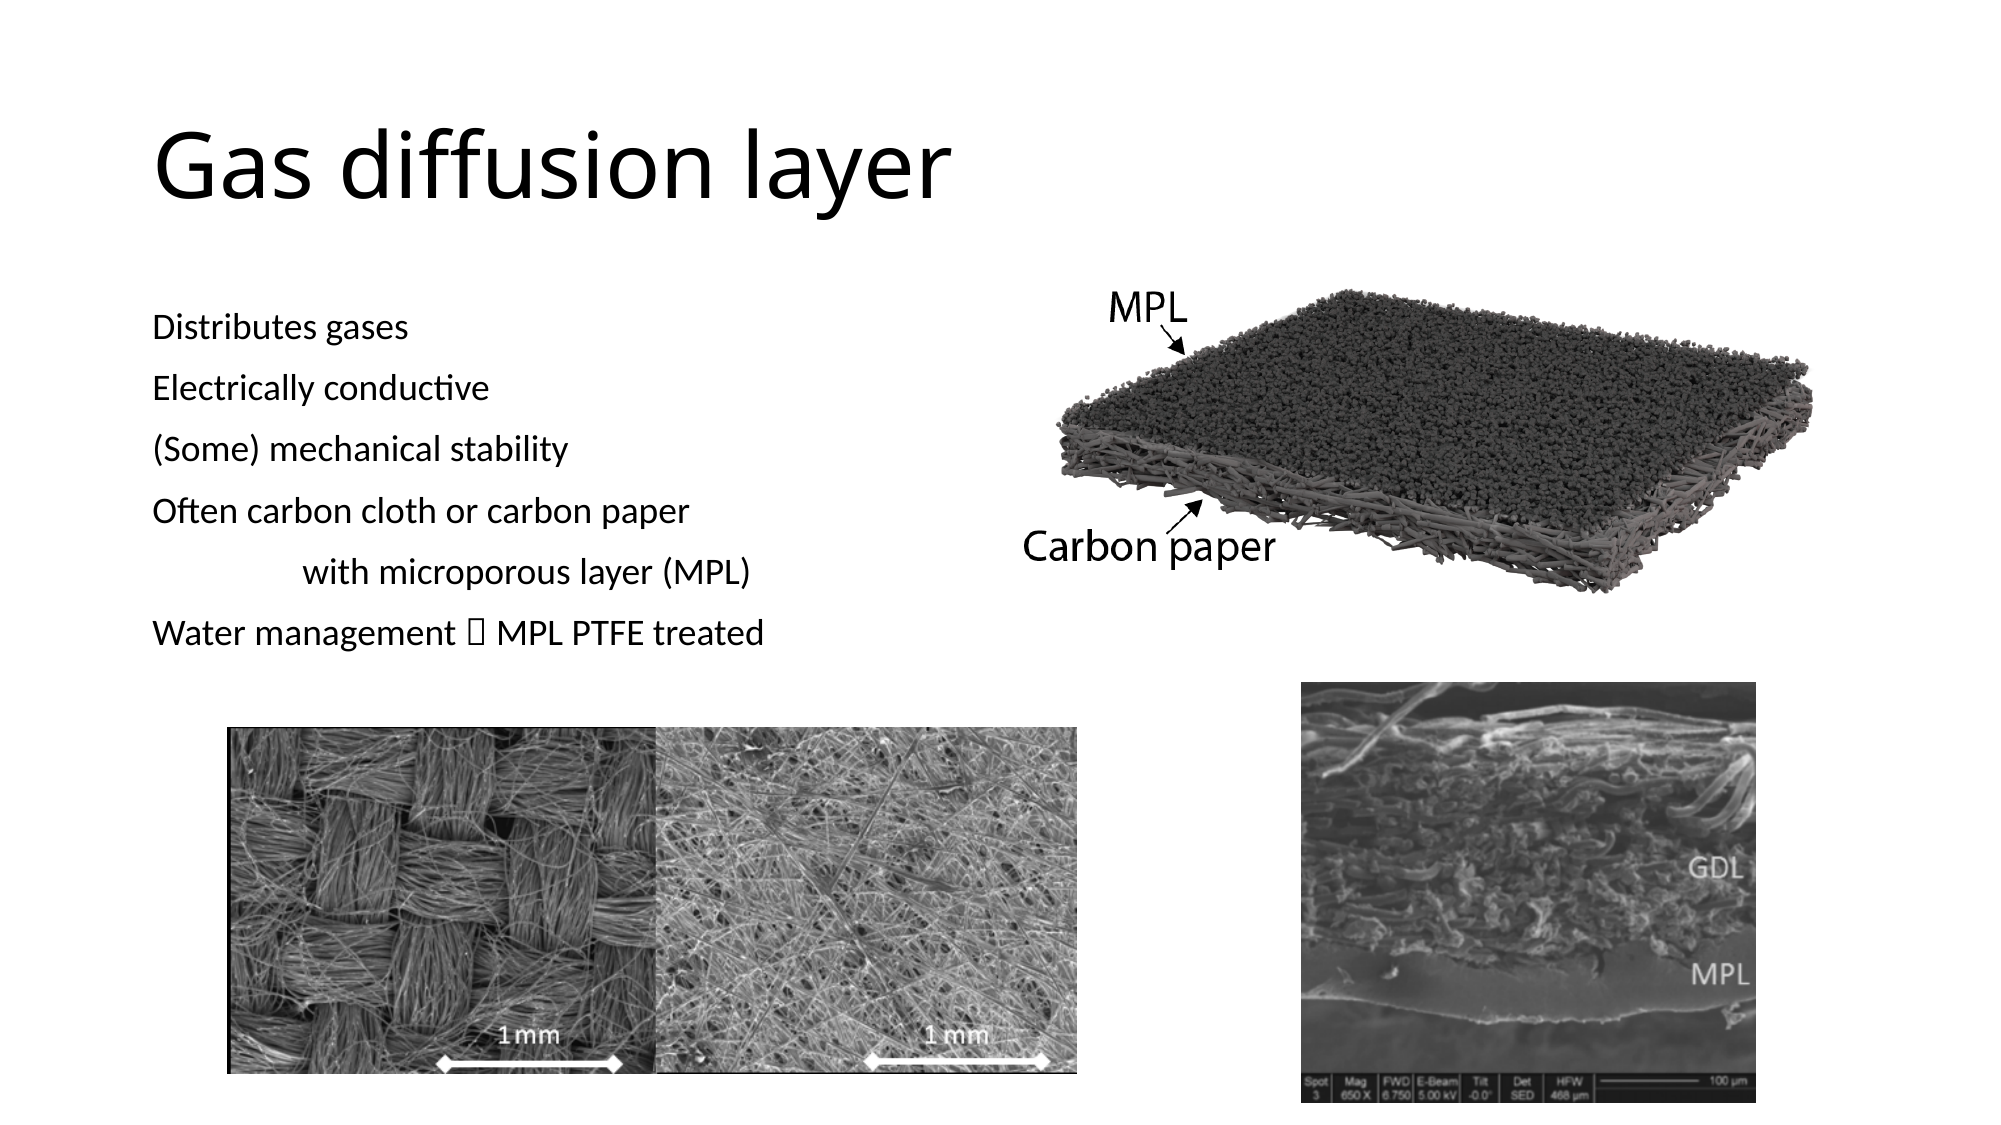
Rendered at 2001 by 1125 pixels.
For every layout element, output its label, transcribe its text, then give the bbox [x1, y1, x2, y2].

list Distributes gases Electrically conductive (Some) mechanical stability Often carbon cloth or carbon paper with microporous layer (MPL) Water management  MPL PTFE treated [137, 299, 1863, 1014]
title Gas diffusion layer [137, 59, 1863, 278]
picture [1022, 284, 1816, 594]
picture [227, 727, 1078, 1074]
picture [1301, 682, 1756, 1103]
